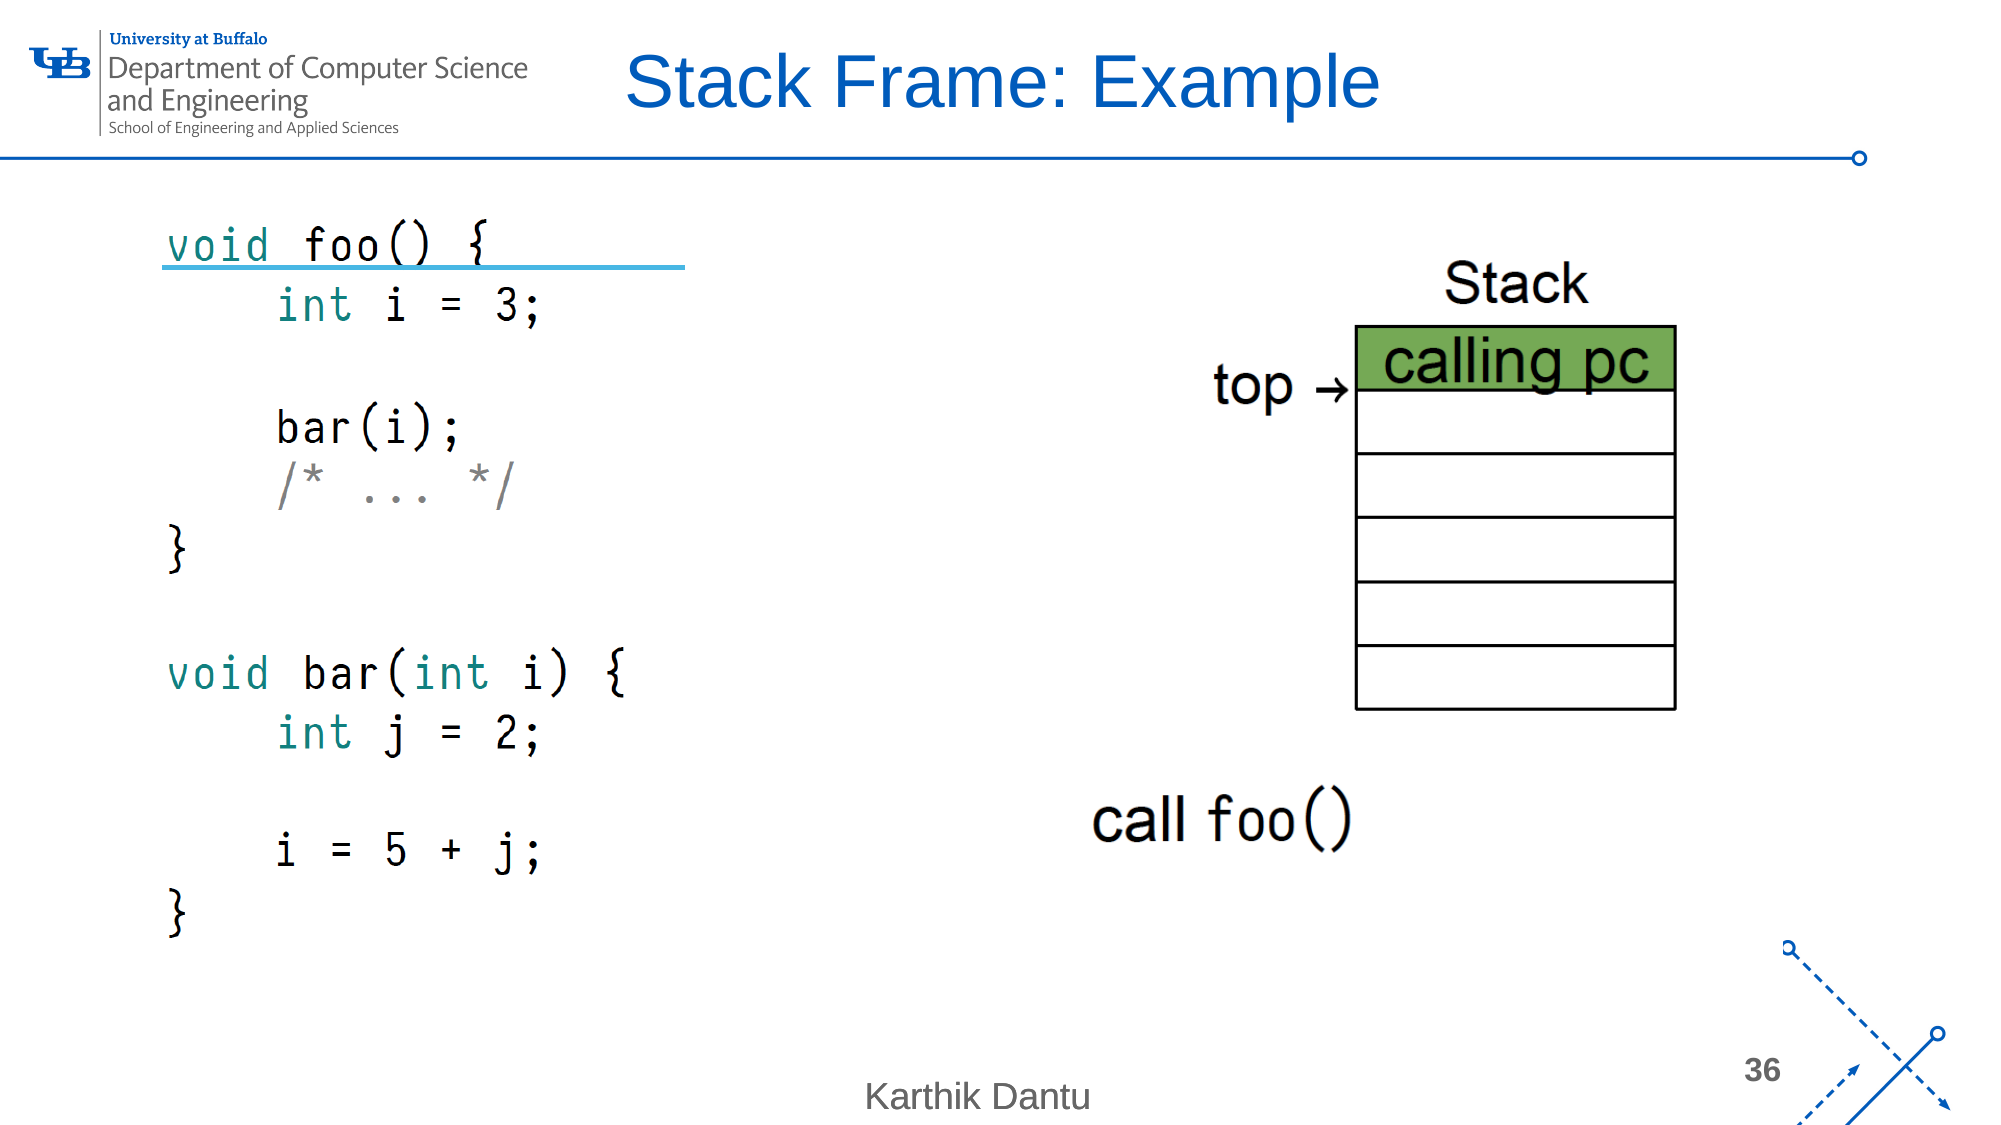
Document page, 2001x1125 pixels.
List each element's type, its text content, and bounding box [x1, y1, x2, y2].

picture [0, 0, 2000, 1125]
title Stack Frame: Example [609, 35, 1768, 120]
